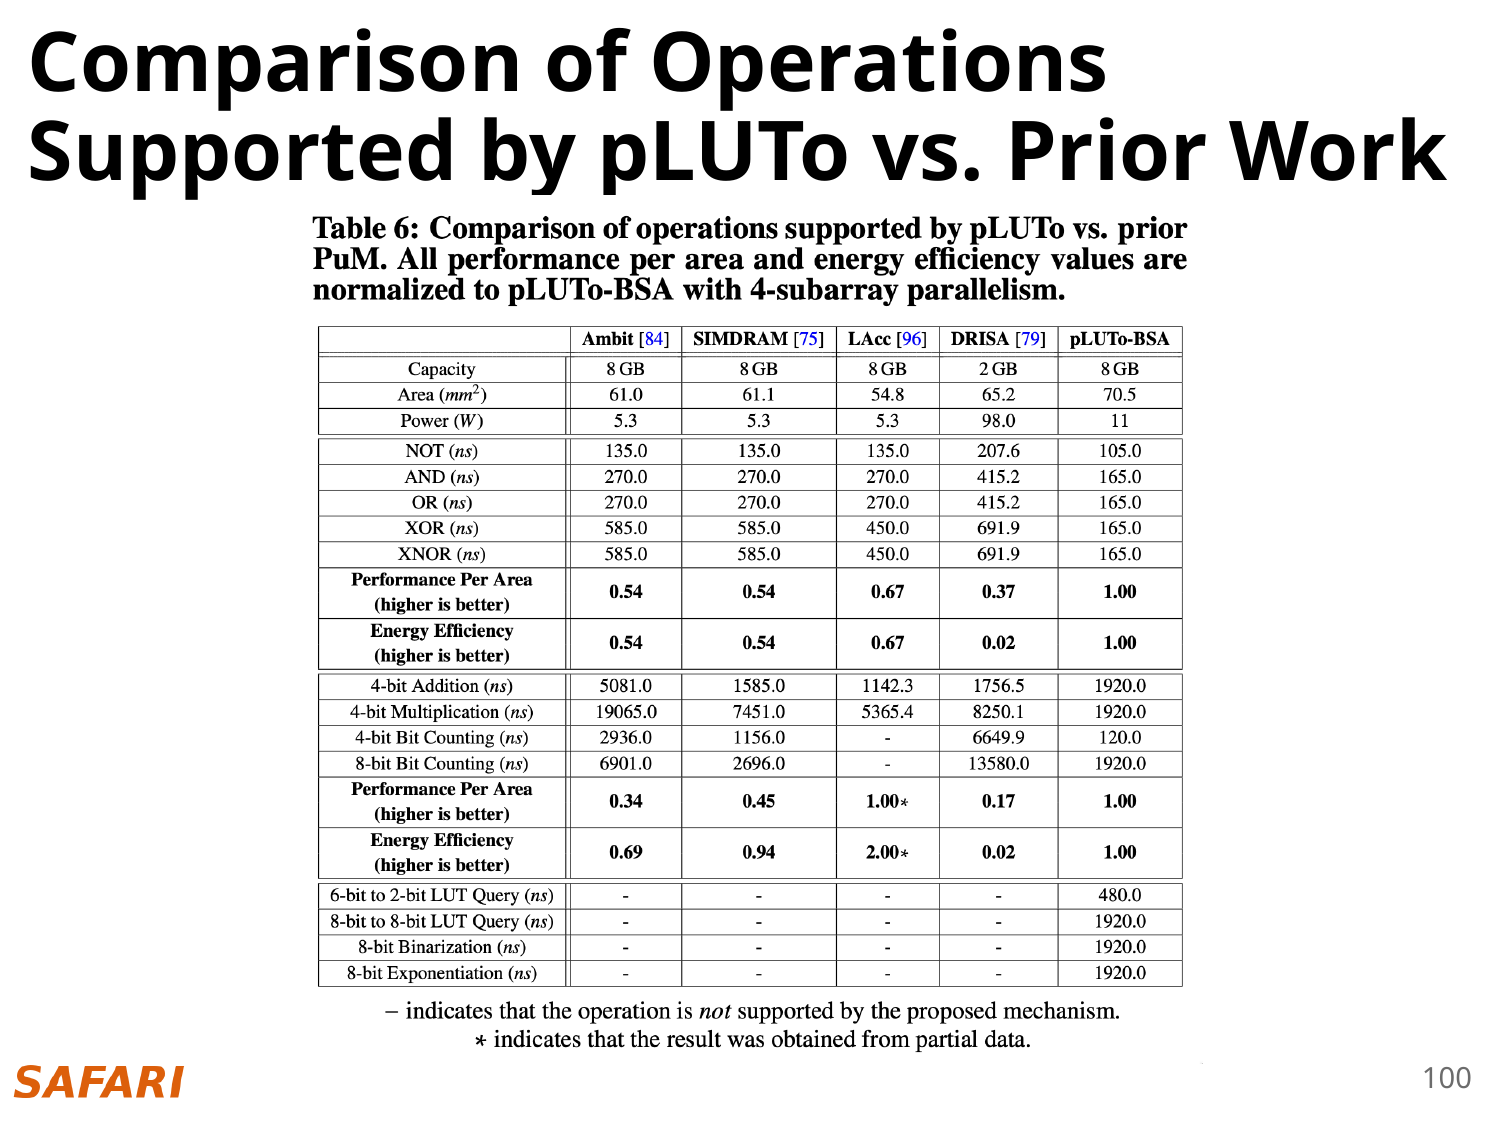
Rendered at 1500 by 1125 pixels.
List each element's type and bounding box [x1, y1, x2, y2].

list [297, 194, 1203, 1064]
title [12, 13, 1488, 207]
slide_number [1149, 1052, 1487, 1112]
picture [12, 1056, 190, 1108]
